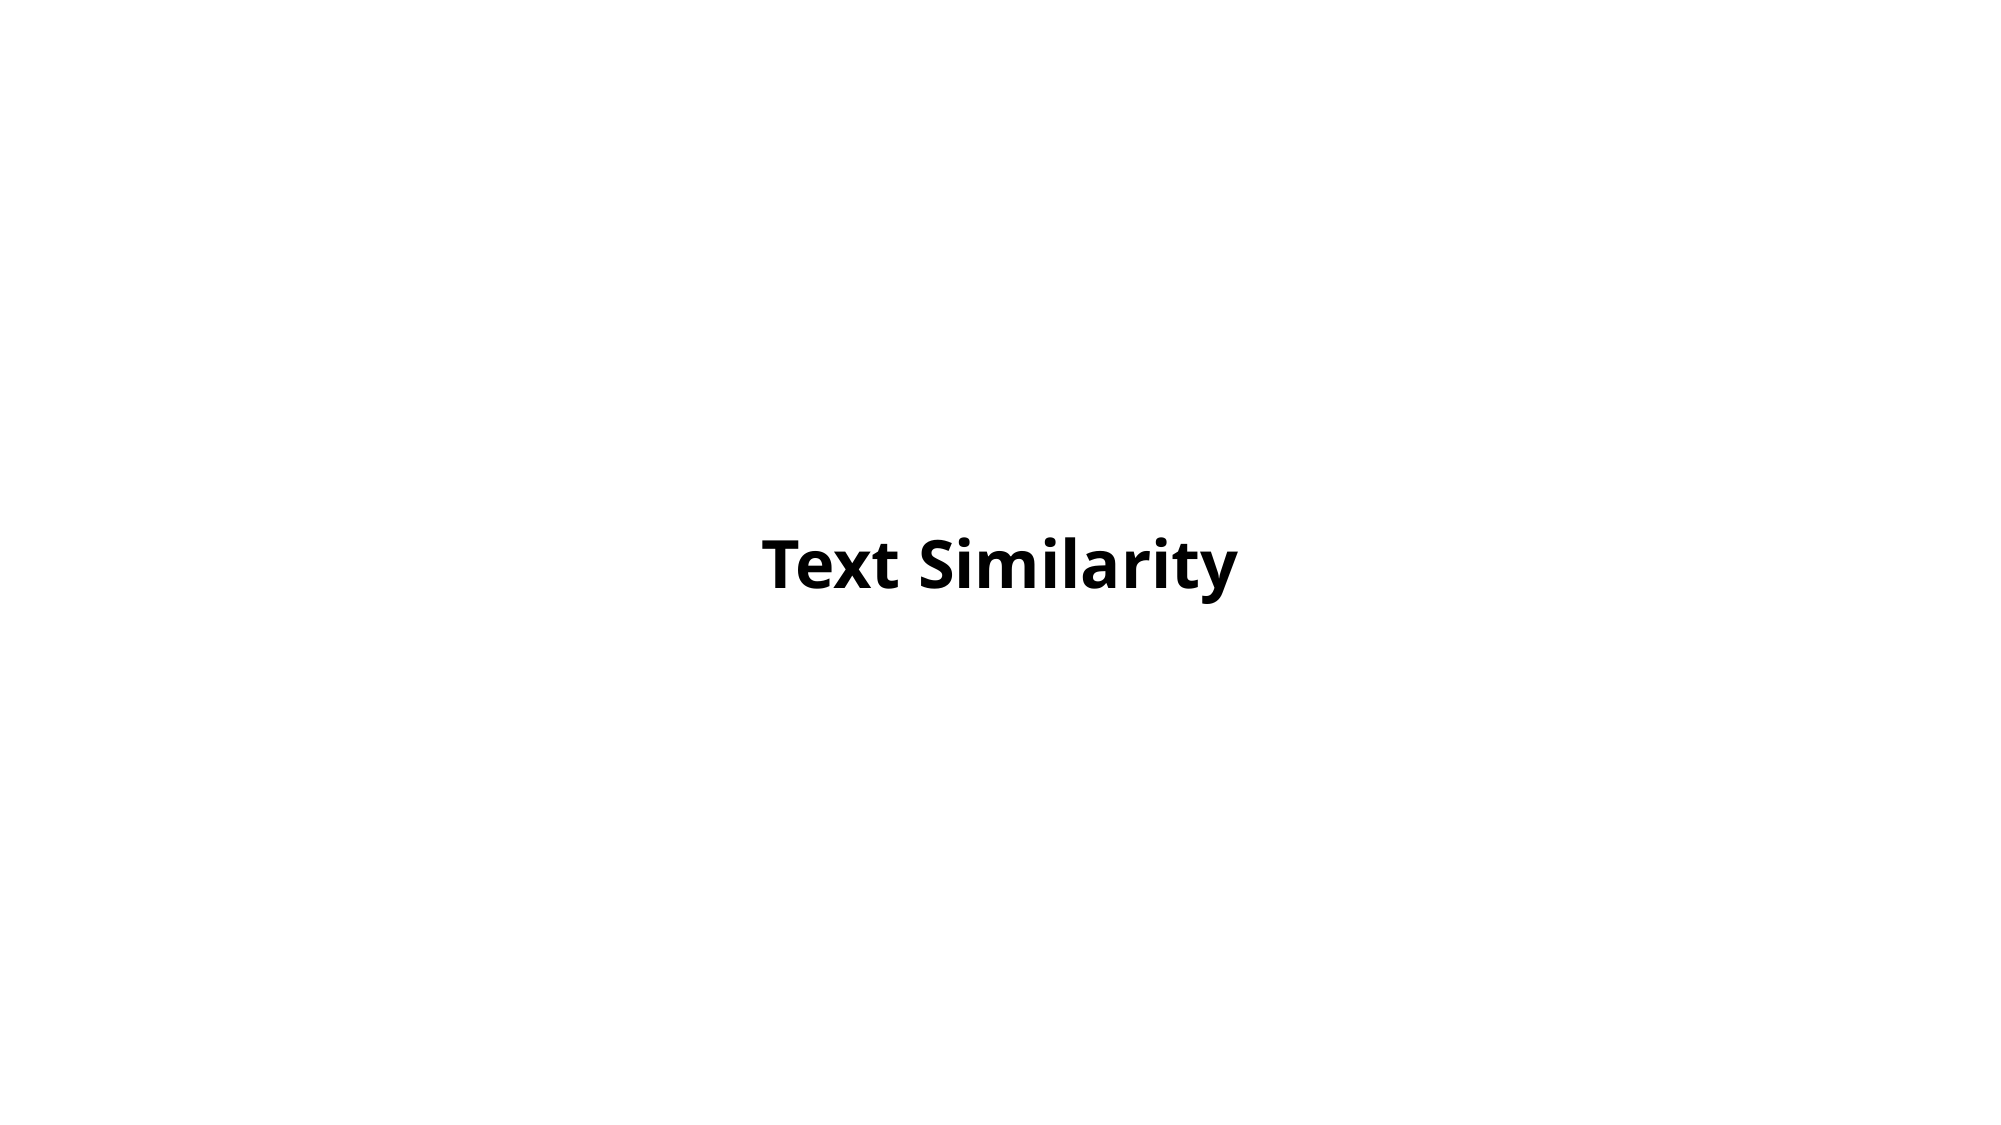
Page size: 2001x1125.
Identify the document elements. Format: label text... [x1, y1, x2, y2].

text_box Text Similarity [746, 514, 1254, 610]
